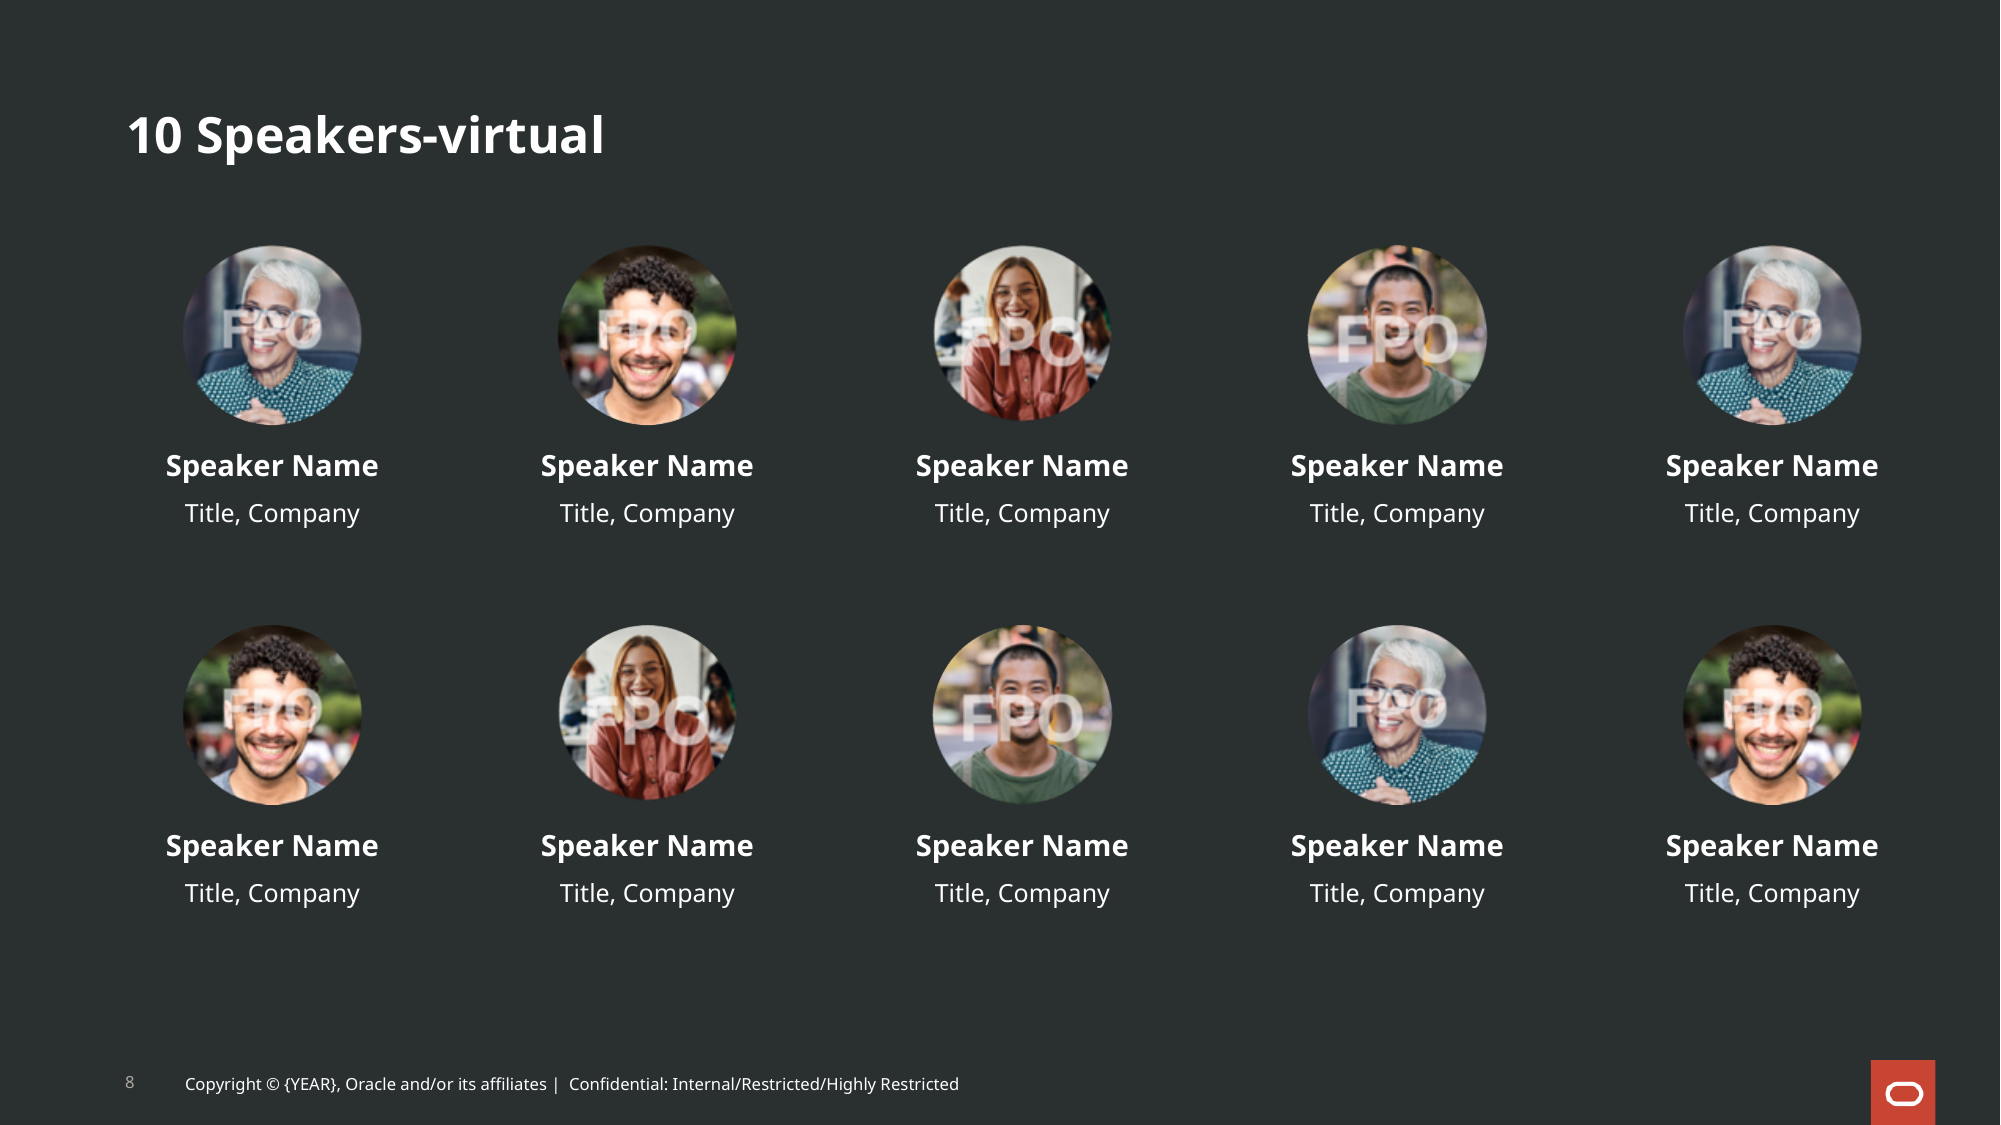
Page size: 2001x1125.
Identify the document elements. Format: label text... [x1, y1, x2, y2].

list Speaker Name [864, 447, 1180, 497]
list Title, Company [114, 497, 430, 539]
picture [932, 245, 1113, 426]
picture [1307, 245, 1488, 426]
list Speaker Name [489, 827, 805, 876]
list Title, Company [1614, 497, 1930, 539]
list Speaker Name [864, 827, 1180, 876]
list Title, Company [114, 877, 430, 918]
picture [1682, 624, 1863, 806]
list Title, Company [864, 497, 1180, 539]
picture [182, 624, 363, 806]
list Speaker Name [114, 447, 430, 497]
list Title, Company [1239, 497, 1555, 539]
picture [932, 624, 1113, 806]
list Title, Company [489, 877, 805, 918]
list Speaker Name [489, 447, 805, 497]
list Title, Company [1614, 877, 1930, 918]
picture [557, 245, 738, 426]
slide_number 8 [125, 1053, 185, 1114]
picture [557, 624, 738, 806]
list Title, Company [864, 877, 1180, 918]
picture [1682, 245, 1863, 426]
list Speaker Name [1614, 447, 1930, 497]
list Speaker Name [114, 827, 430, 876]
title 10 Speakers-virtual [126, 29, 1877, 165]
picture [182, 245, 363, 426]
list Speaker Name [1614, 827, 1930, 876]
footer Copyright © {YEAR}, Oracle and/or its affiliates | Confidential: Internal/Restricted/Highly Restricted [185, 1053, 1128, 1114]
picture [1307, 624, 1488, 806]
list Title, Company [1239, 877, 1555, 918]
list Title, Company [489, 497, 805, 539]
list Speaker Name [1239, 827, 1555, 876]
list Speaker Name [1239, 447, 1555, 497]
